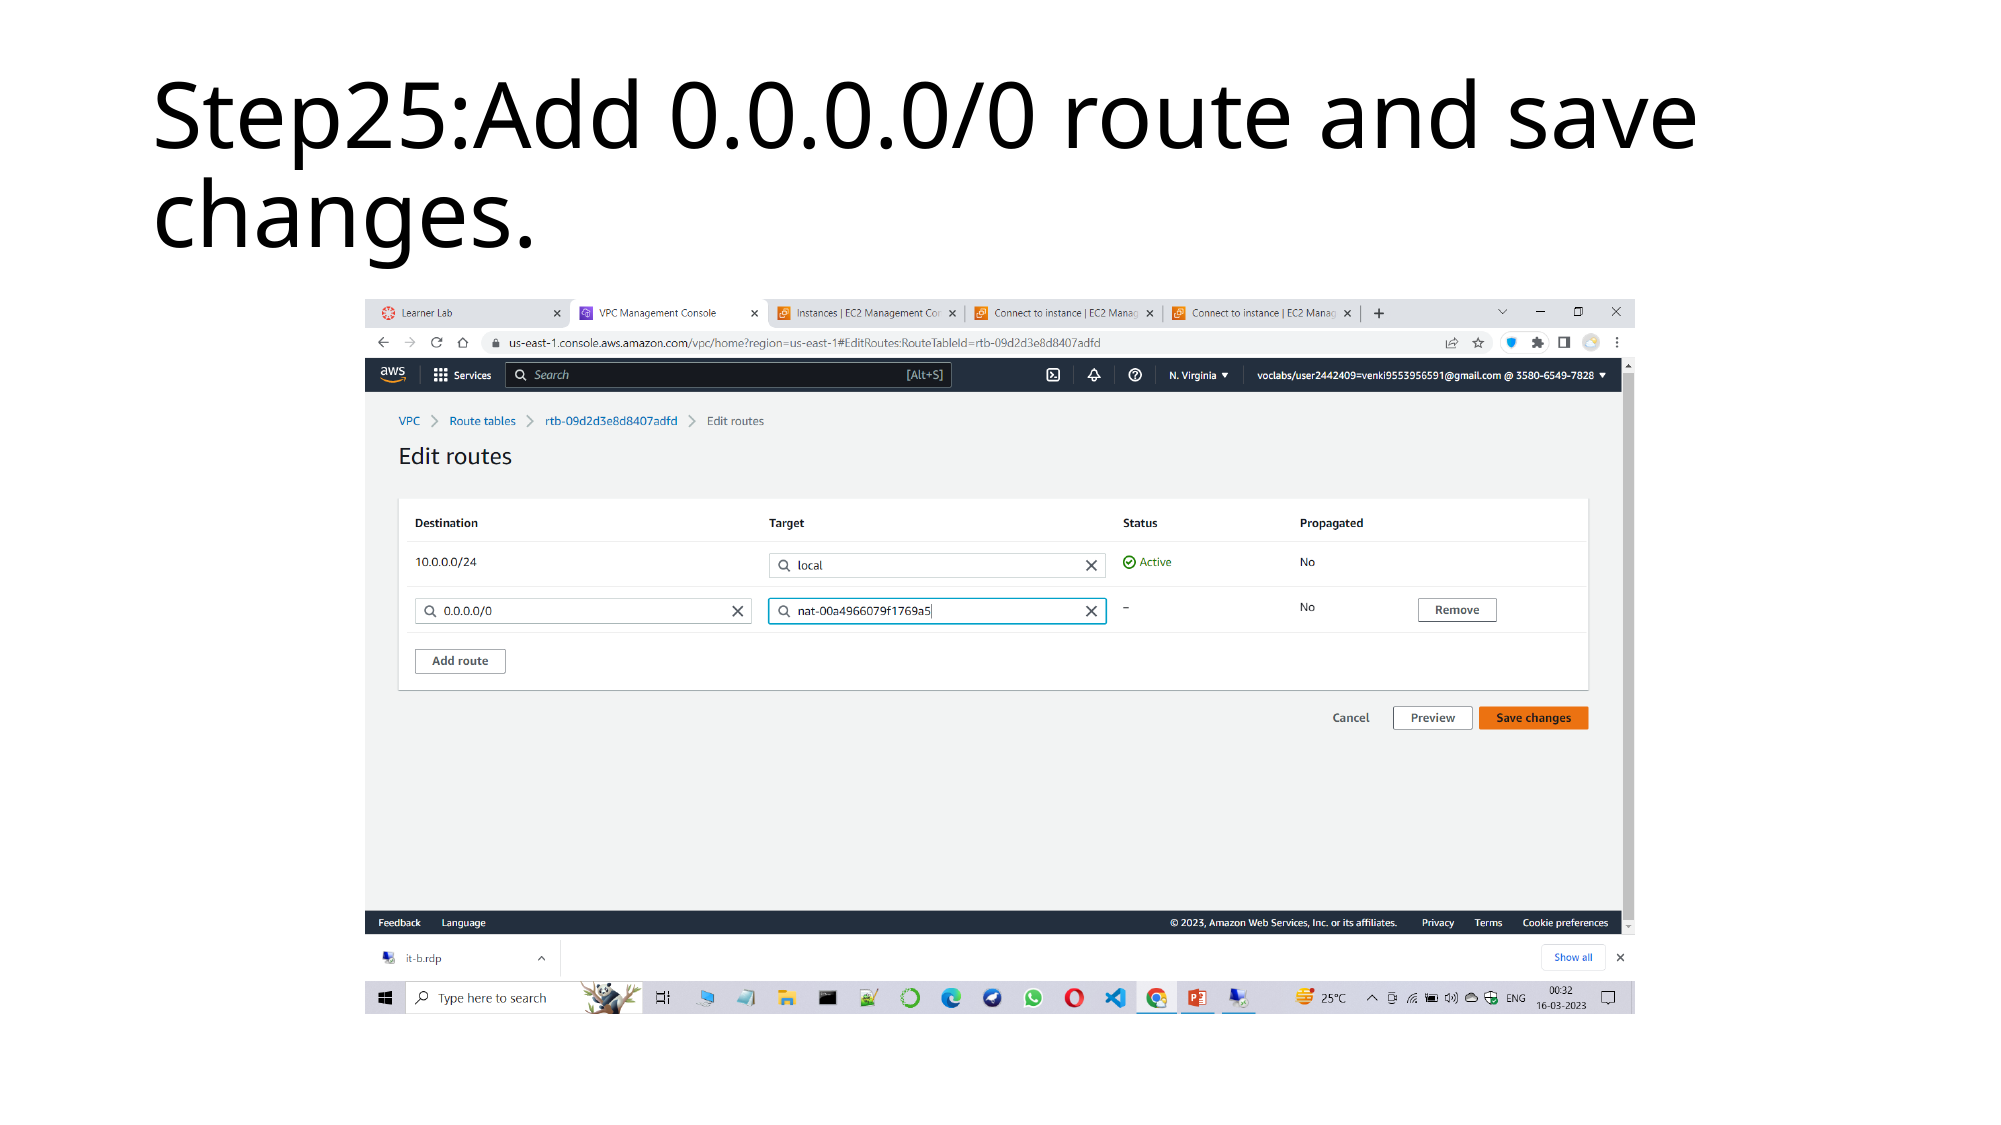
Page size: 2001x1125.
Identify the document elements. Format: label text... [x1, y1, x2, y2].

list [365, 299, 1635, 1014]
title Step25:Add 0.0.0.0/0 route and save changes. [137, 59, 1863, 278]
